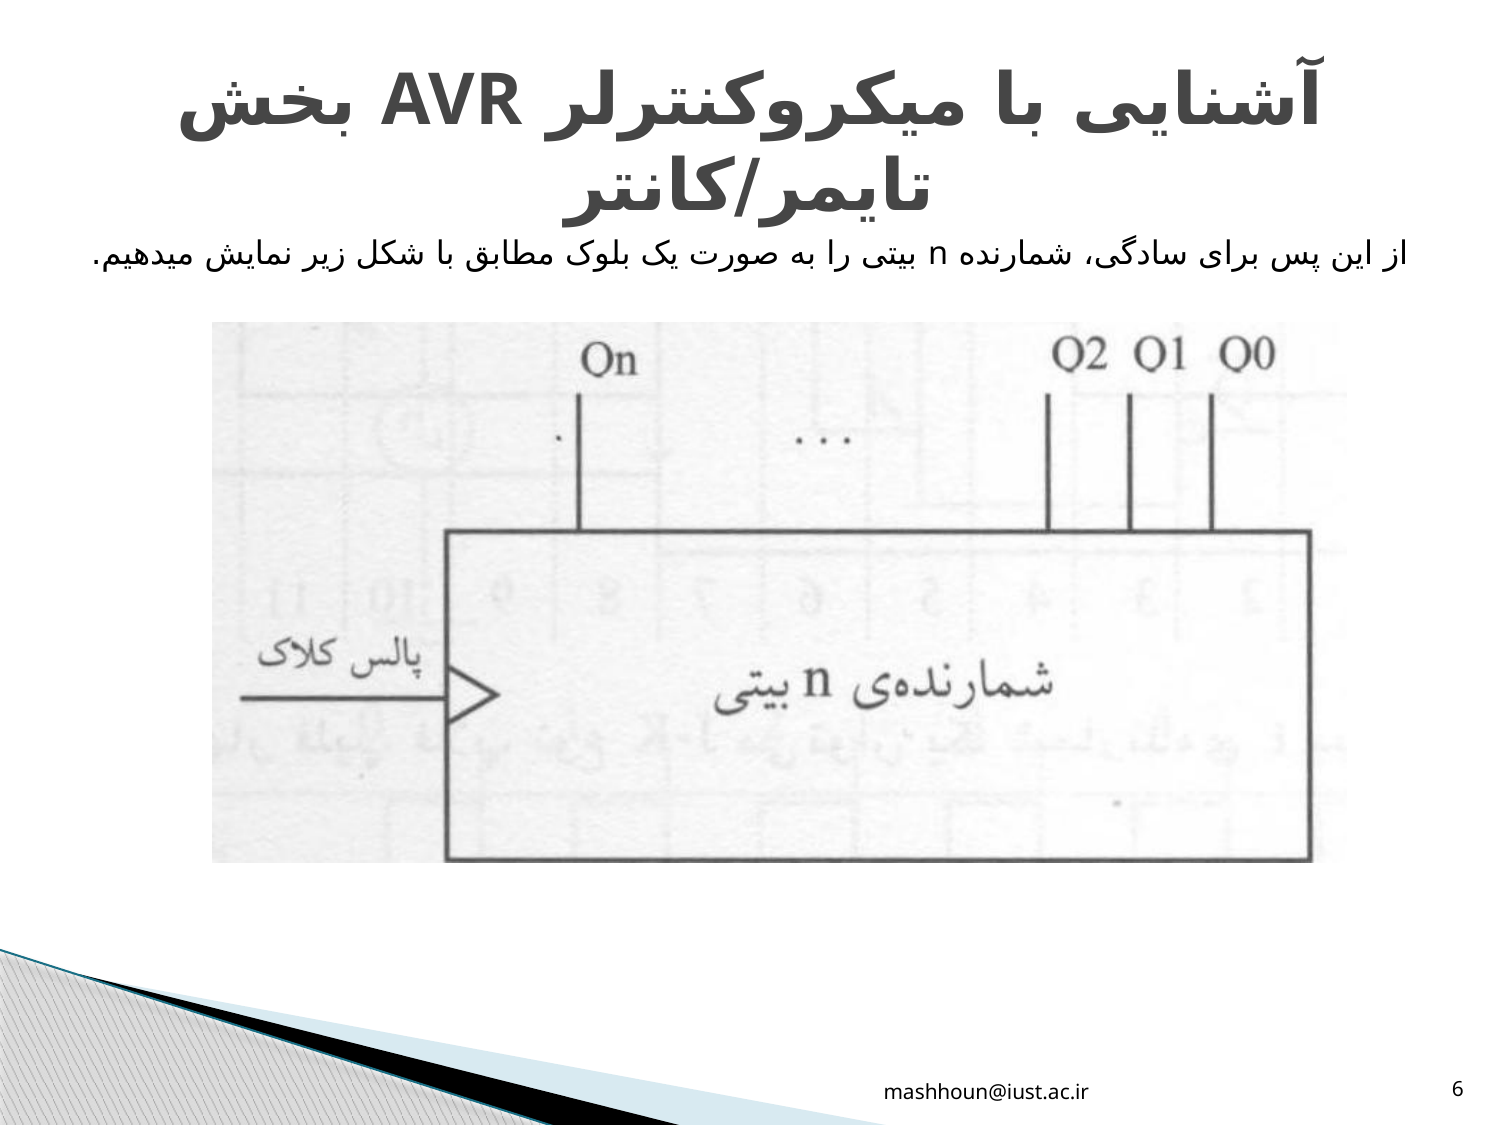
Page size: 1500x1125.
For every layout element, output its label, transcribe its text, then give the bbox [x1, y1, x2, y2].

slide_number 6 [1418, 1051, 1479, 1112]
footer mashhoun@iust.ac.ir [718, 1051, 1105, 1112]
picture [212, 322, 1348, 863]
title آشنایی با میکروکنترلر AVR بخش تایمر/کانتر [75, 45, 1425, 224]
text_box از این پس برای سادگی، شمارنده n بیتی را به صورت یک بلوک مطابق با شکل زیر نمایش میدهیم. [74, 224, 1425, 313]
